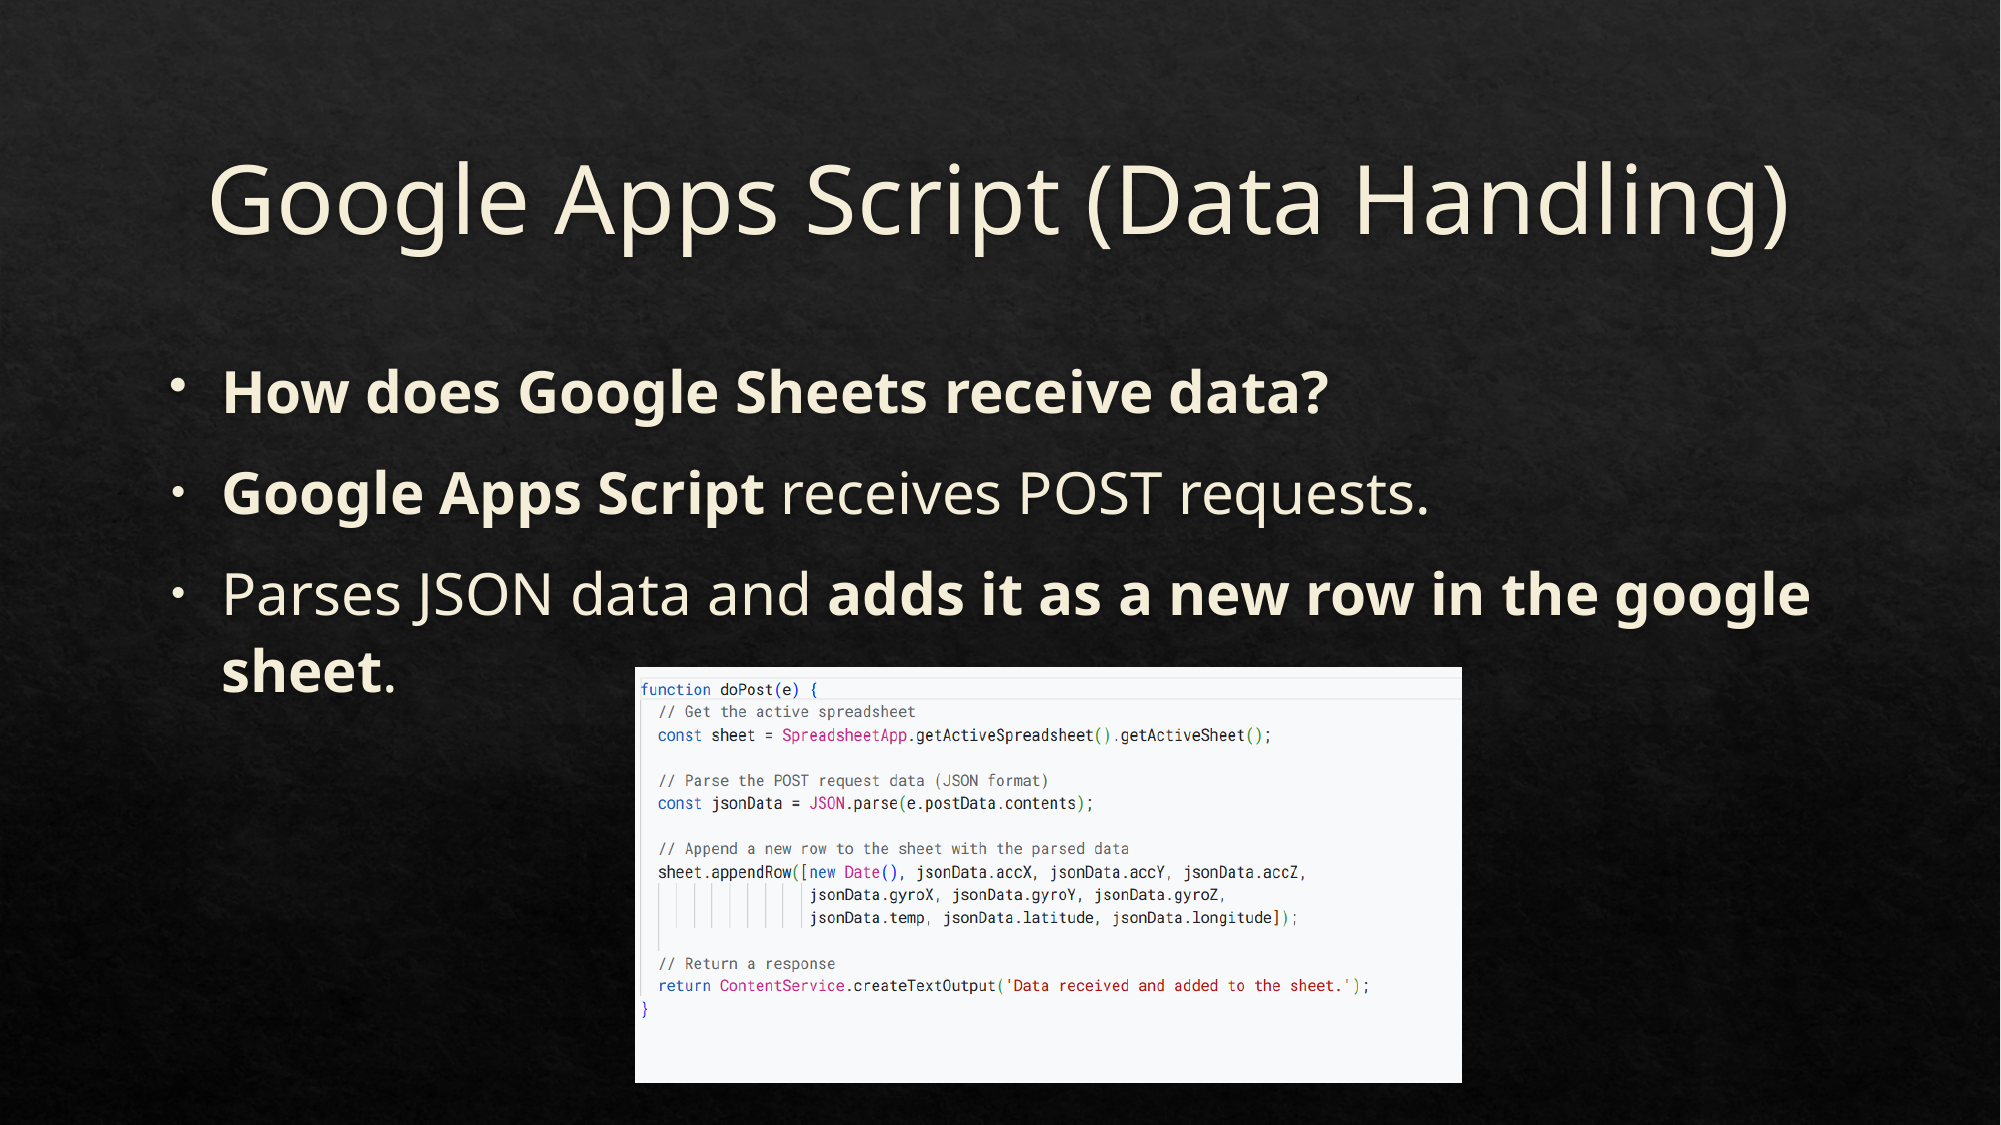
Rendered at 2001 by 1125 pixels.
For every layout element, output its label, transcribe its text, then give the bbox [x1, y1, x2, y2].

list How does Google Sheets receive data? Google Apps Script receives POST requests. Parses JSON data and adds it as a new row in the google sheet. [149, 340, 1849, 950]
picture [634, 667, 1462, 1083]
title Google Apps Script (Data Handling) [149, 99, 1849, 307]
